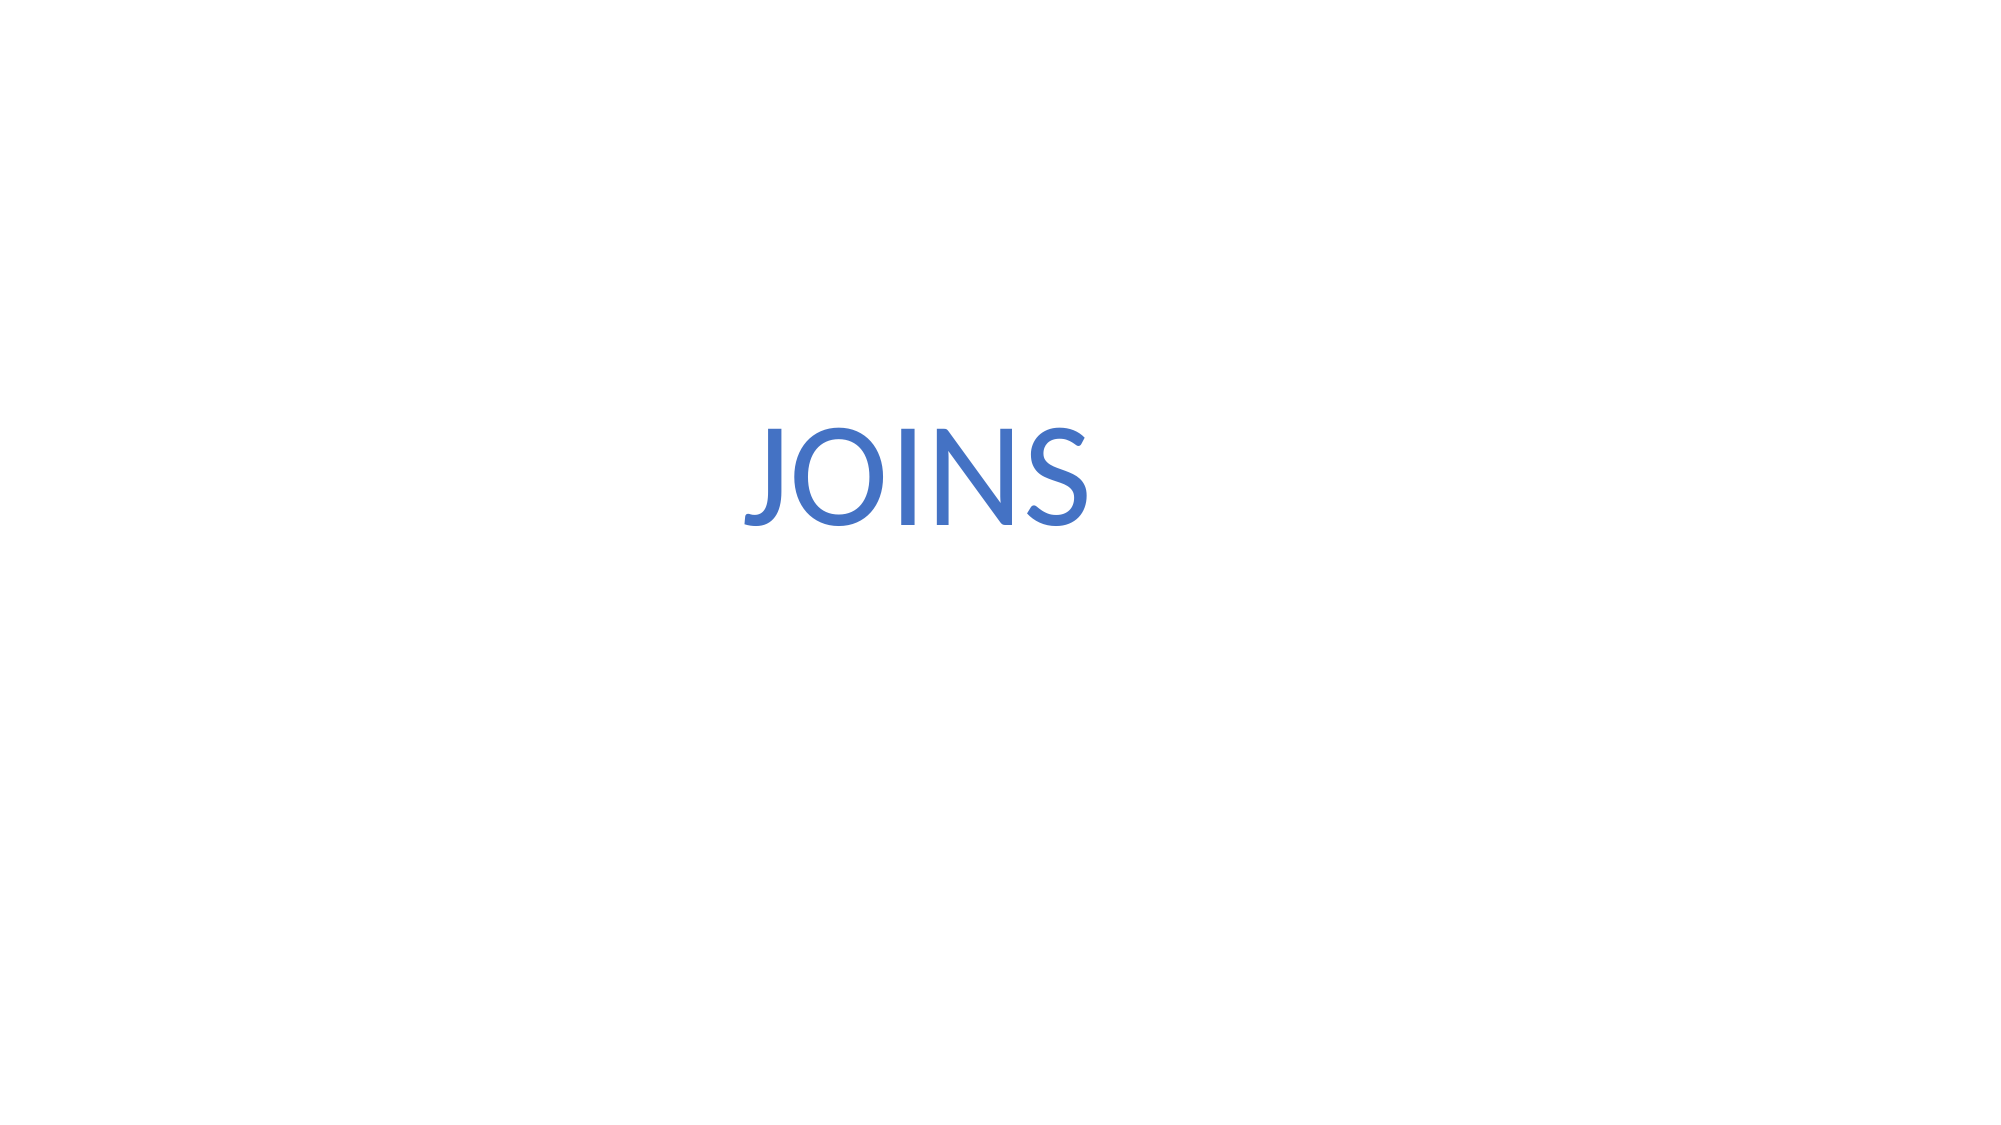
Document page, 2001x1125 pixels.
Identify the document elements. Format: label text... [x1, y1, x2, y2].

text_box JOINS [726, 367, 1108, 563]
